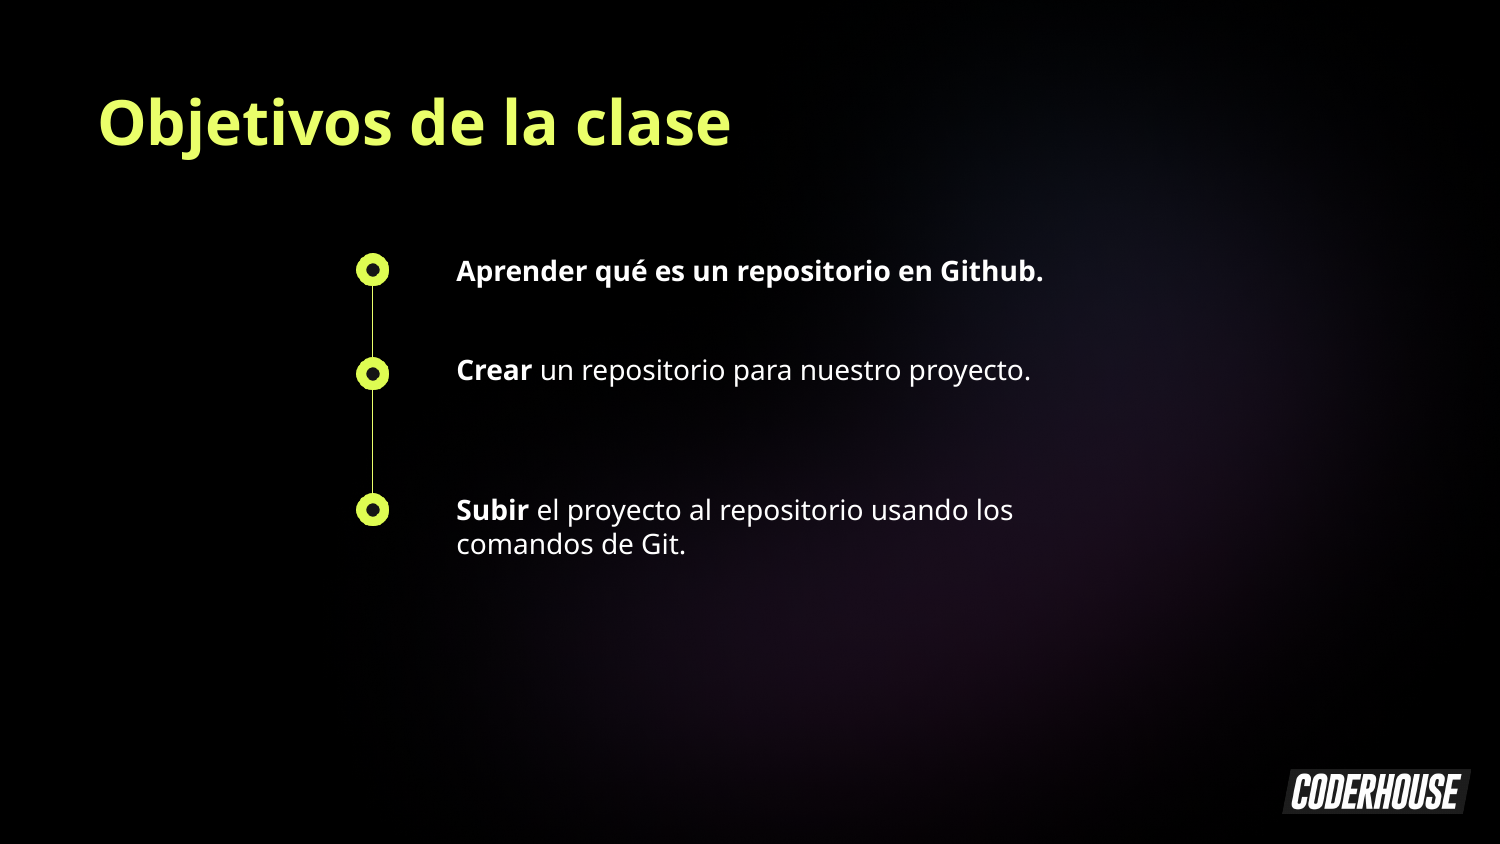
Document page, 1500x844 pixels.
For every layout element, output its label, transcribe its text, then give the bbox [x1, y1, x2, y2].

text_box Aprender qué es un repositorio en Github. [441, 238, 1144, 302]
text_box Crear un repositorio para nuestro proyecto. [441, 337, 1144, 401]
text_box Objetivos de la clase [82, 76, 1418, 175]
picture [0, 0, 1500, 844]
text_box Subir el proyecto al repositorio usando los comandos de Git. [441, 477, 1144, 576]
